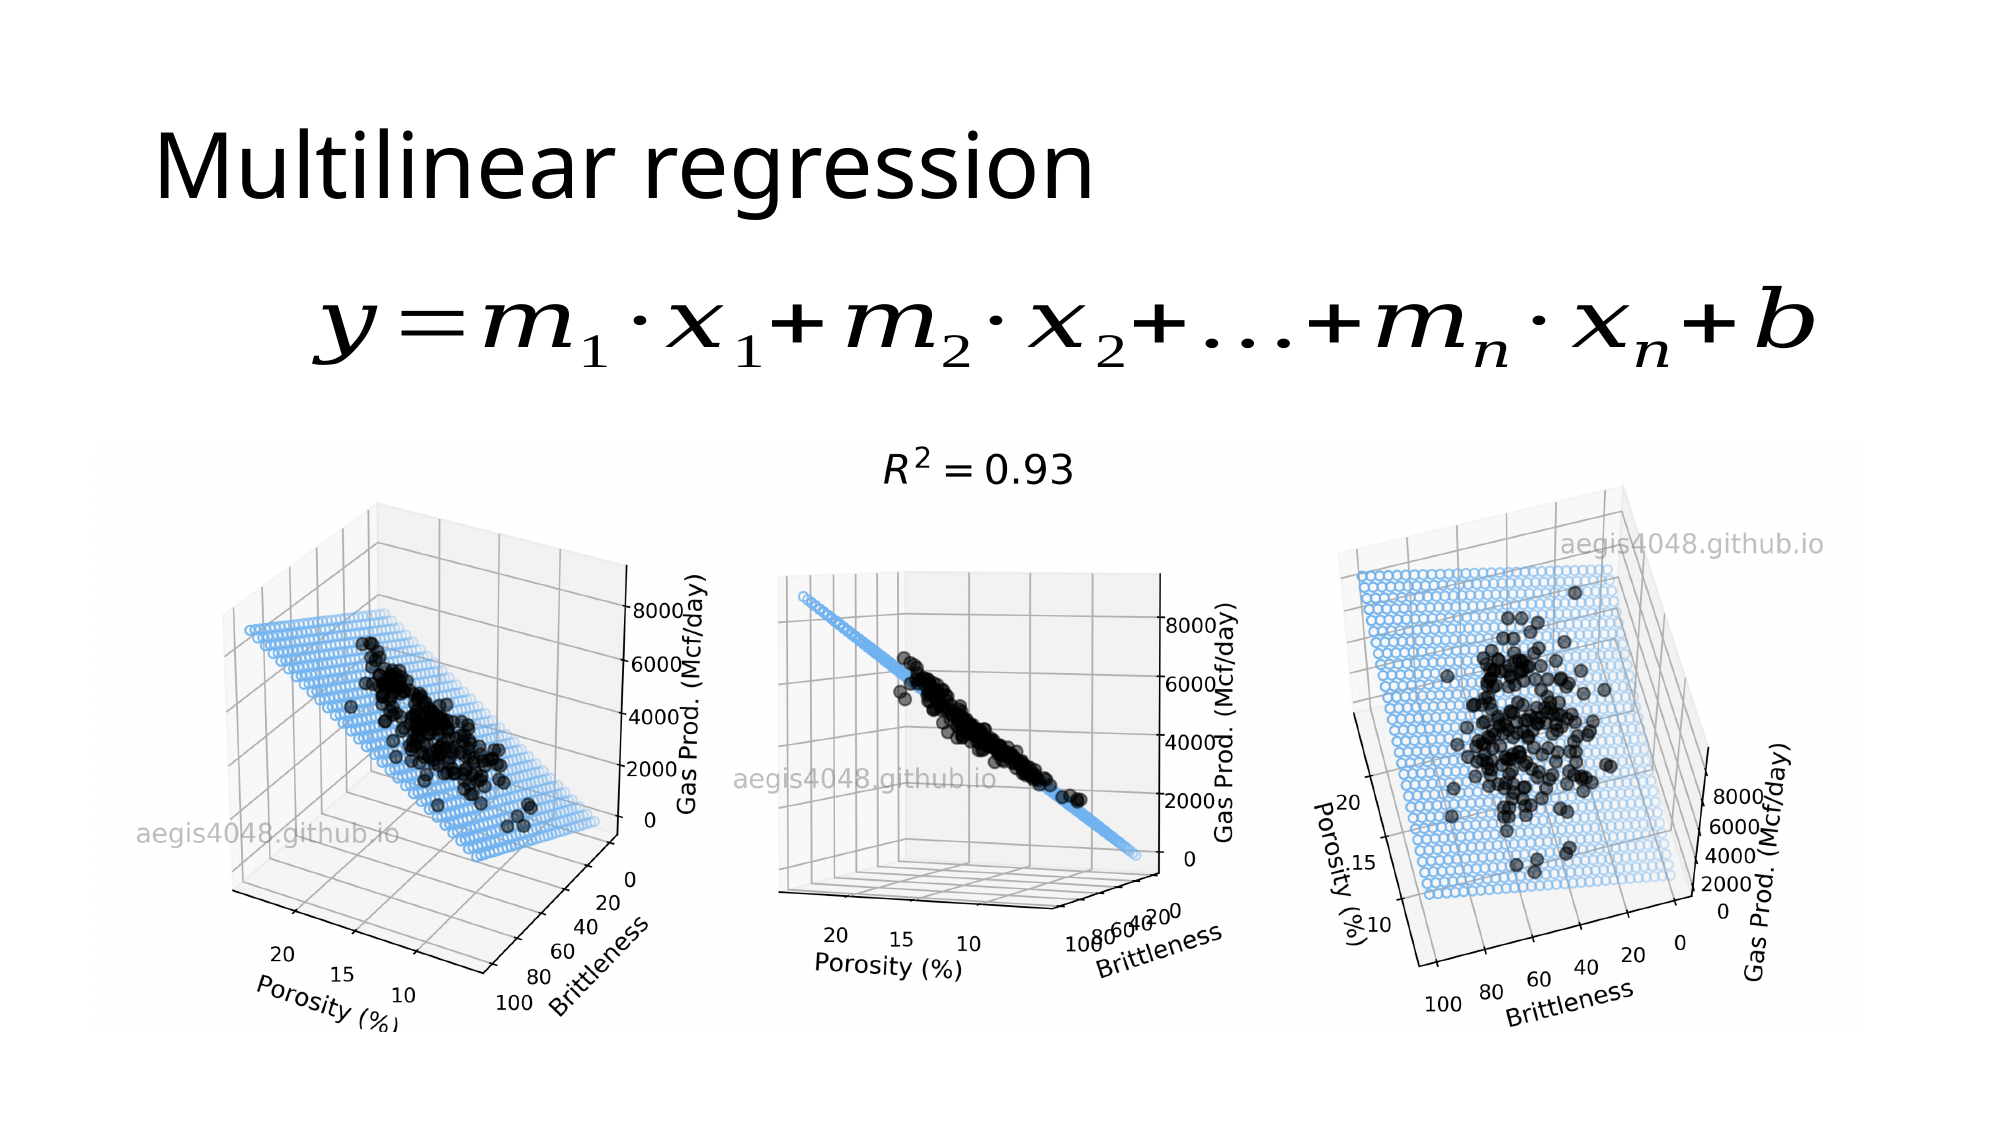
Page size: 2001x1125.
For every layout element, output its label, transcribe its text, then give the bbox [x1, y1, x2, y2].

title Multilinear regression [137, 59, 1863, 278]
picture [91, 441, 1863, 1032]
